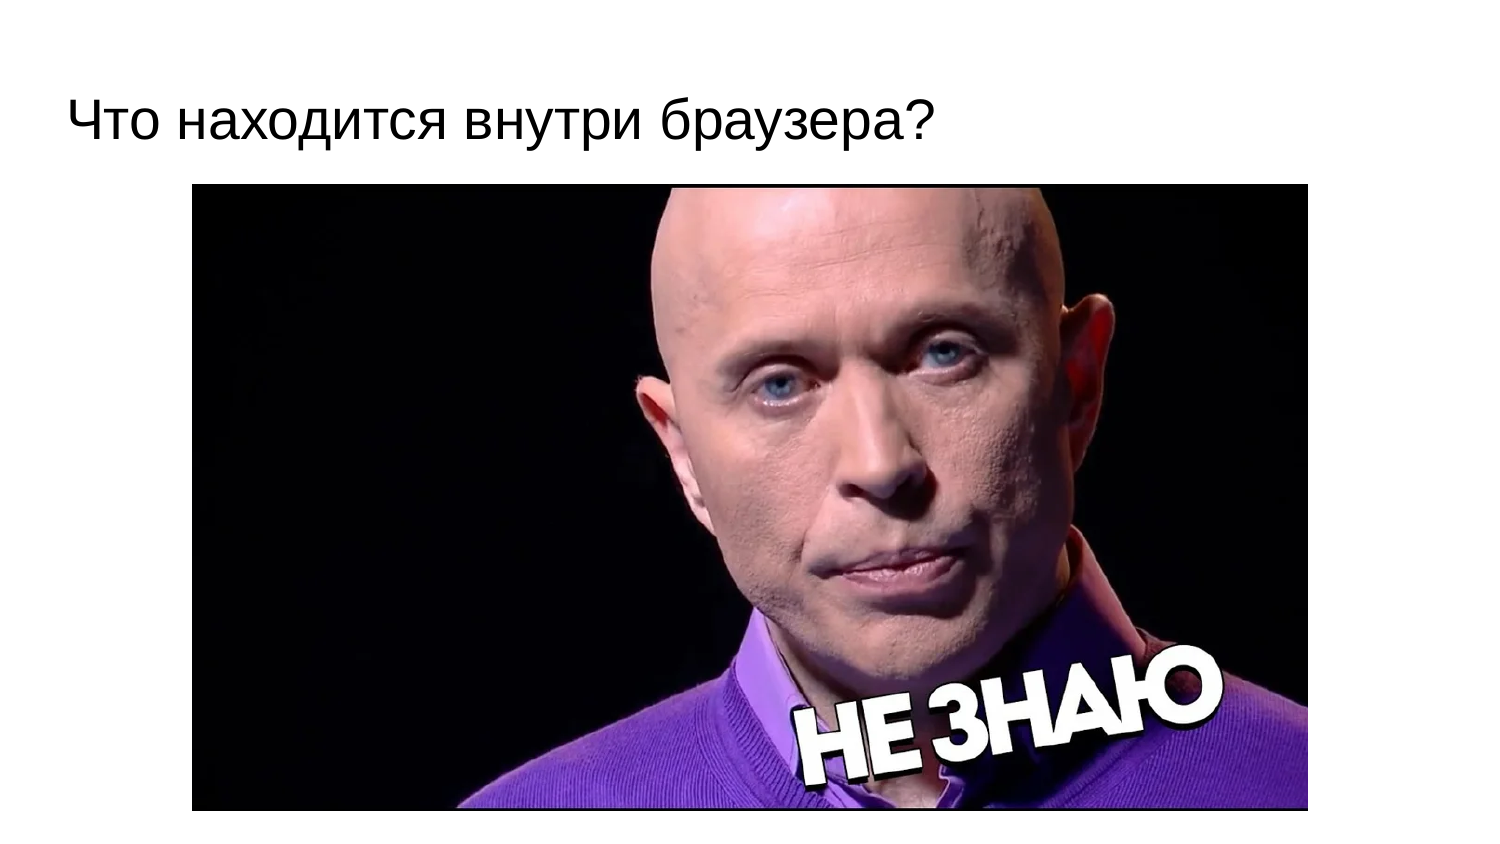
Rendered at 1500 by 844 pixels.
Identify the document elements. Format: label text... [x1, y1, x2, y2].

picture [192, 183, 1308, 812]
title Что находится внутри браузера? [51, 72, 1449, 167]
